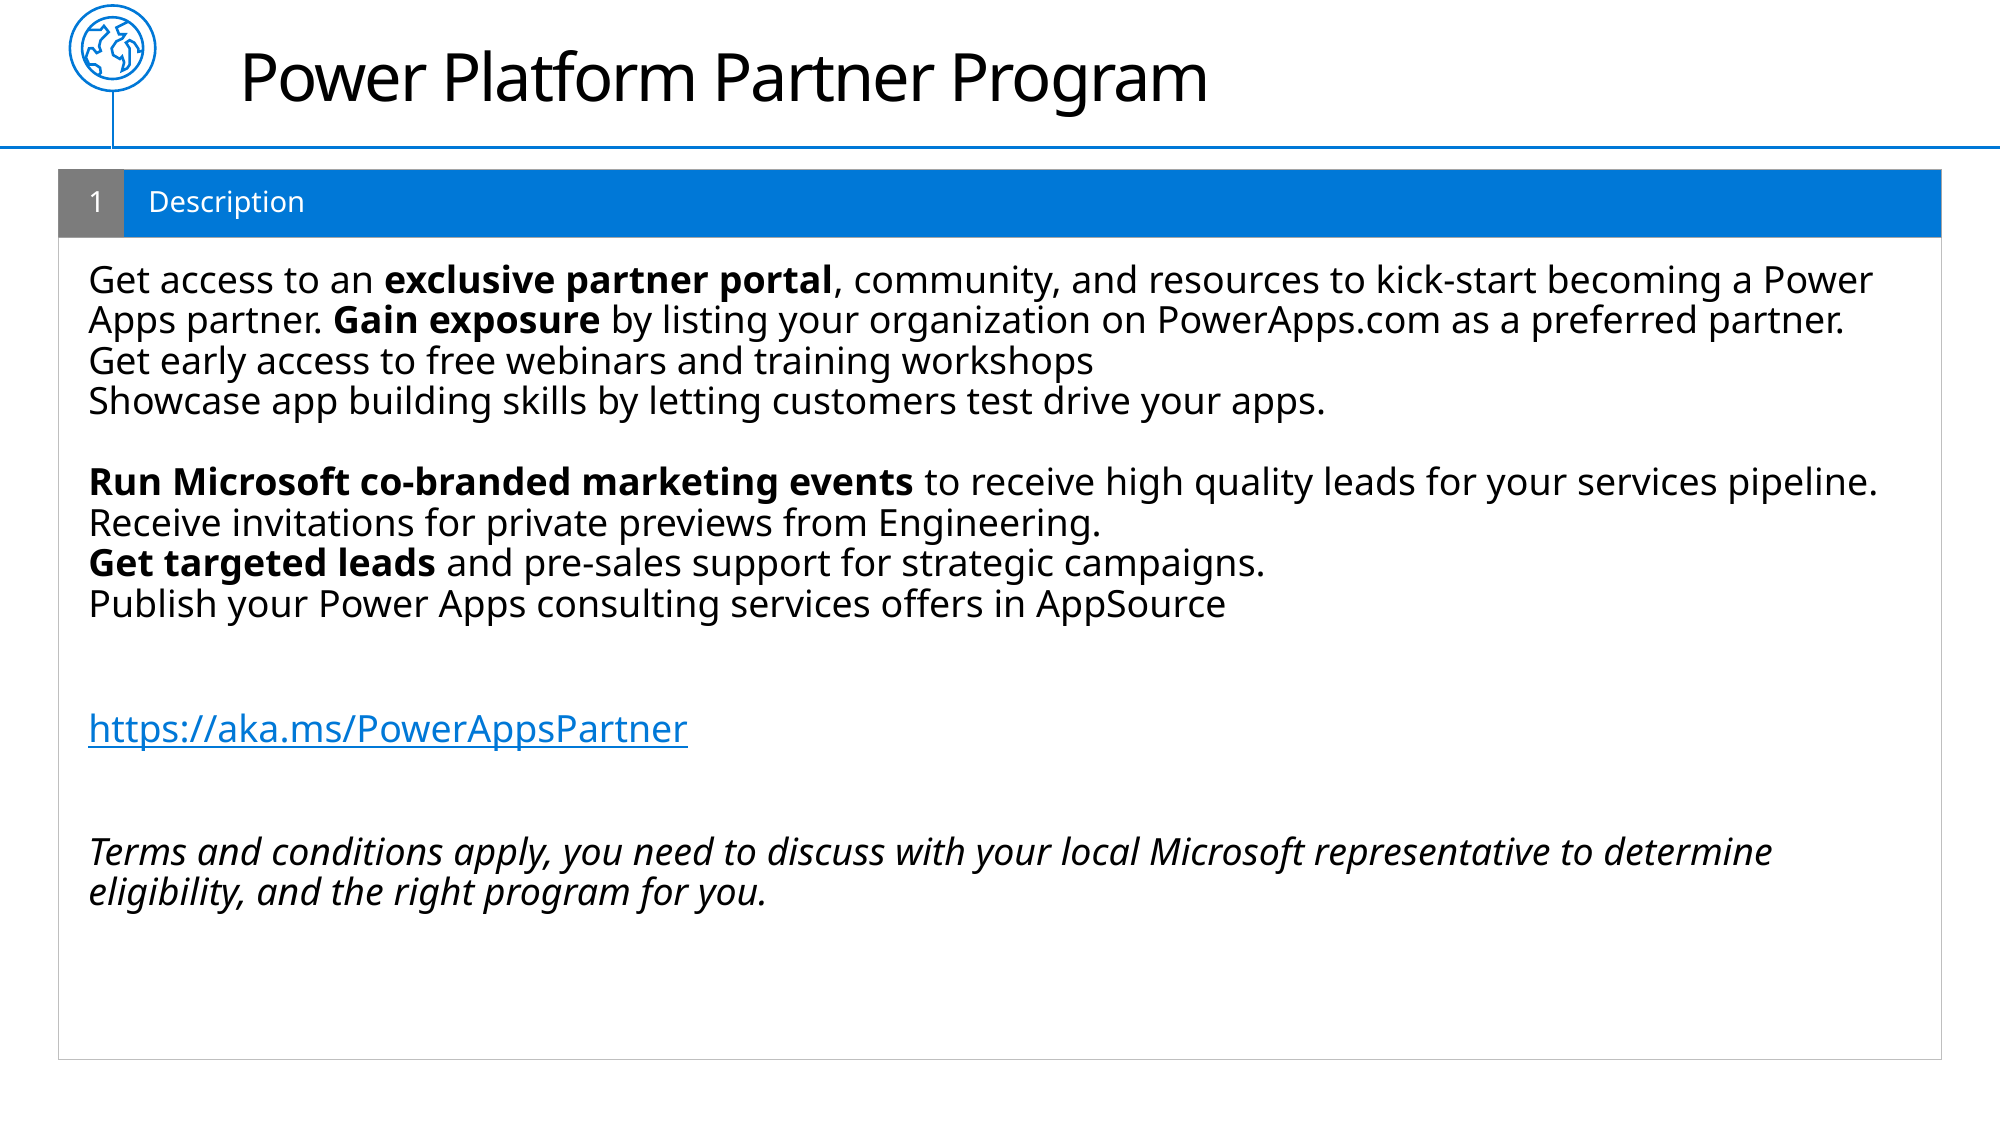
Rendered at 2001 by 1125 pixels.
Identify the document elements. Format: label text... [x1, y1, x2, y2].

text_box Get access to an exclusive partner portal, community, and resources to kick-start becoming a Power Apps partner. Gain exposure by listing your organization on PowerApps.com as a preferred partner. Get early access to free webinars and training workshops Showcase app building skills by letting customers test drive your apps. Run Microsoft co-branded marketing events to receive high quality leads for your services pipeline. Receive invitations for private previews from Engineering. Get targeted leads and pre-sales support for strategic campaigns. Publish your Power Apps consulting services offers in AppSource https://aka.ms/PowerAppsPartner Terms and conditions apply, you need to discuss with your local Microsoft representative to determine eligibility, and the right program for you. [58, 238, 1942, 1060]
text_box 1 [58, 169, 124, 238]
text_box Description [124, 169, 1942, 238]
title Power Platform Partner Program [224, 42, 1595, 123]
